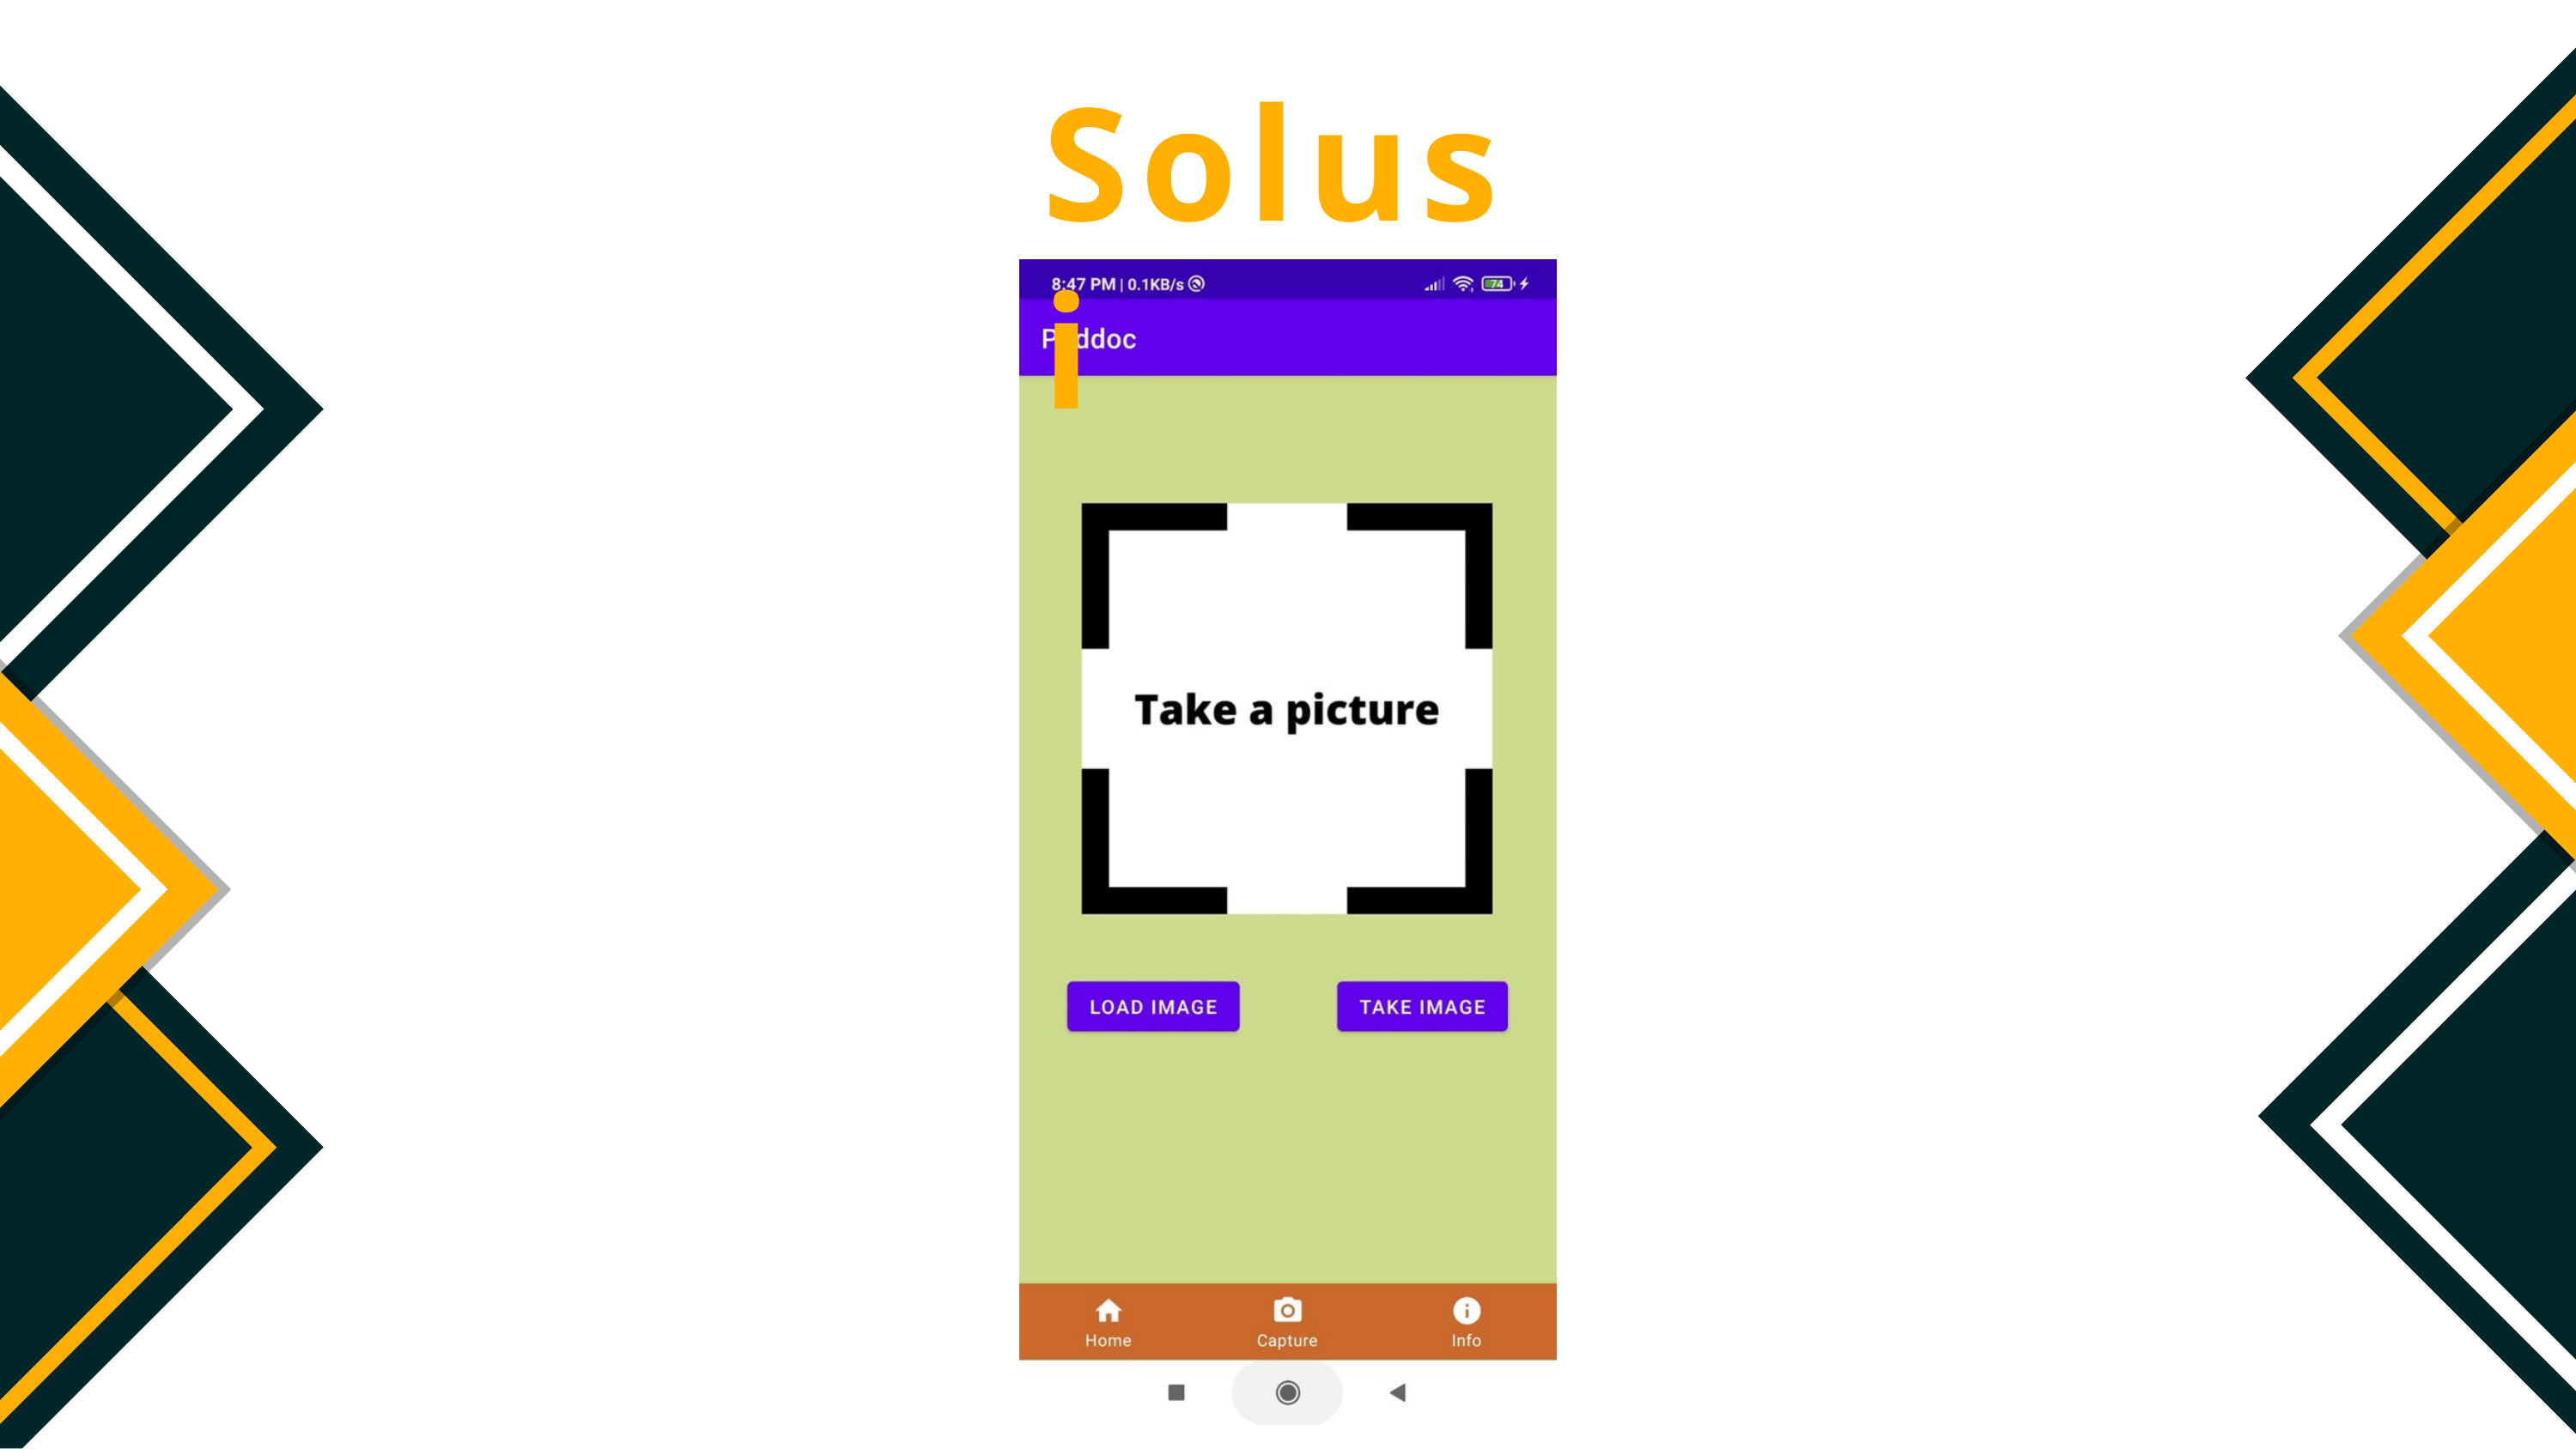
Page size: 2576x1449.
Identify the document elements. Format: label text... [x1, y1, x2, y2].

text_box [2350, 410, 2576, 861]
text_box [2245, 47, 2576, 553]
text_box [0, 973, 324, 1449]
picture [1018, 259, 1557, 1425]
text_box [0, 144, 264, 665]
text_box [2257, 836, 2576, 1434]
text_box [2337, 397, 2576, 874]
text_box [2310, 866, 2576, 1391]
text_box [0, 85, 324, 695]
text_box [2292, 94, 2576, 530]
text_box [0, 721, 168, 1058]
text_box [2401, 461, 2576, 810]
text_box [0, 996, 277, 1424]
text_box [0, 658, 232, 1121]
title Solusi [1041, 62, 1535, 258]
text_box [0, 670, 219, 1108]
